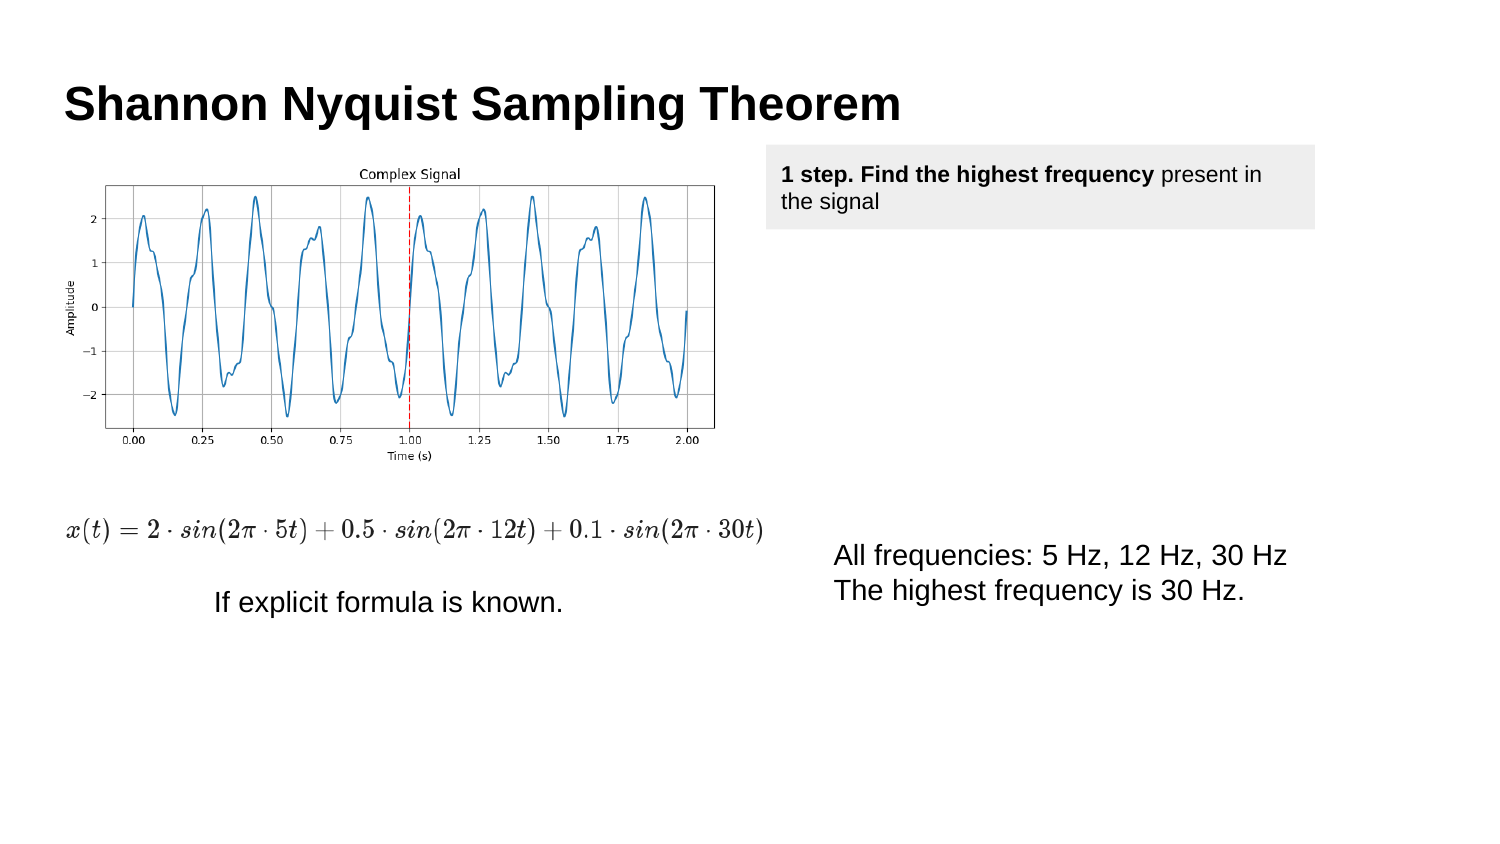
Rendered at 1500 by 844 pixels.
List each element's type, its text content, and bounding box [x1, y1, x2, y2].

picture [58, 159, 721, 469]
picture [53, 506, 768, 556]
text_box Shannon Nyquist Sampling Theorem [48, 48, 1030, 122]
text_box If explicit formula is known. [198, 568, 623, 627]
text_box All frequencies: 5 Hz, 12 Hz, 30 Hz The highest frequency is 30 Hz. [818, 520, 1332, 620]
text_box 1 step. Find the highest frequency present in the signal [766, 144, 1315, 230]
